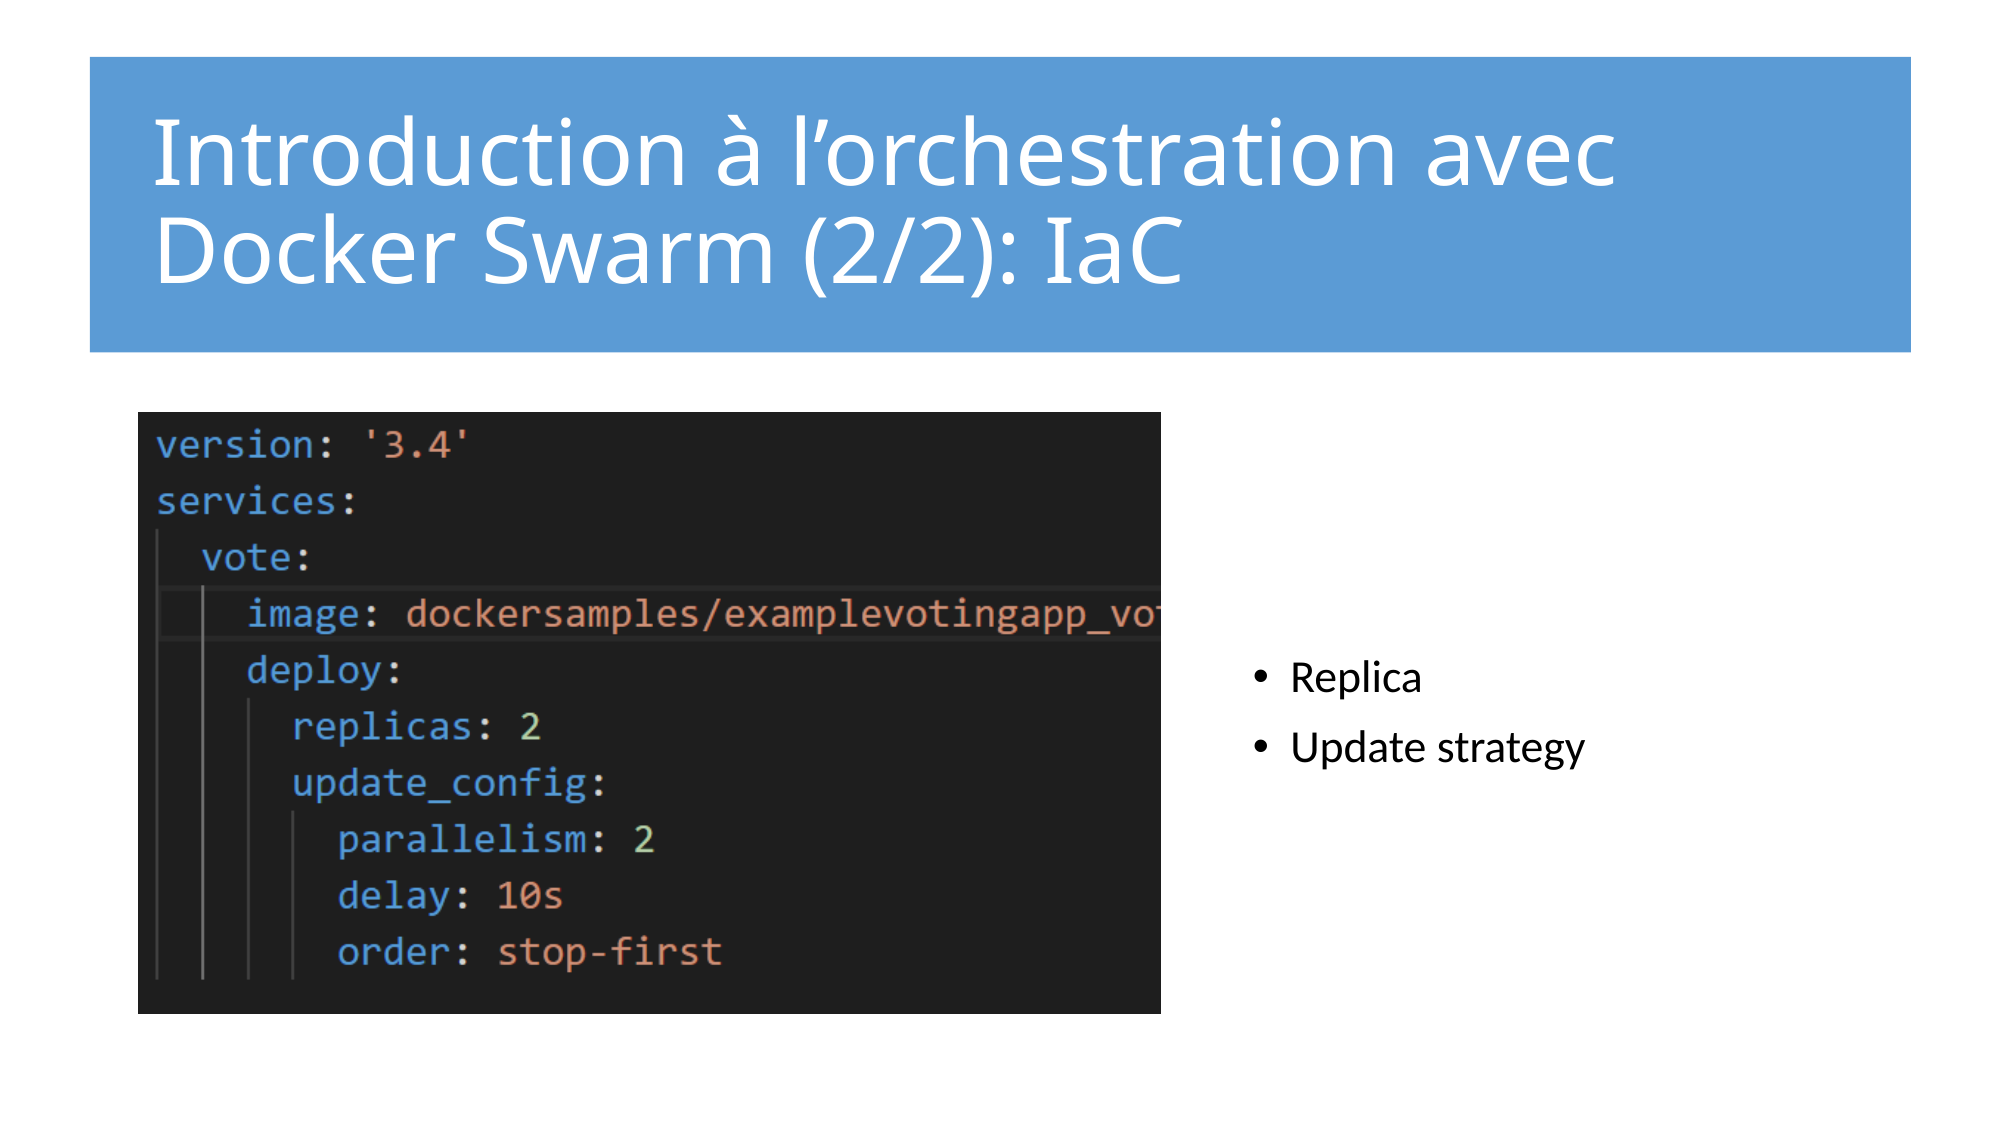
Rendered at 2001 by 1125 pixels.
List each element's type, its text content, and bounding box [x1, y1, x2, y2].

list Replica Update strategy [1237, 412, 1862, 1014]
text_box [89, 56, 1912, 353]
title Introduction à l’orchestration avec Docker Swarm (2/2): IaC [137, 96, 1863, 314]
picture [137, 412, 1161, 1014]
